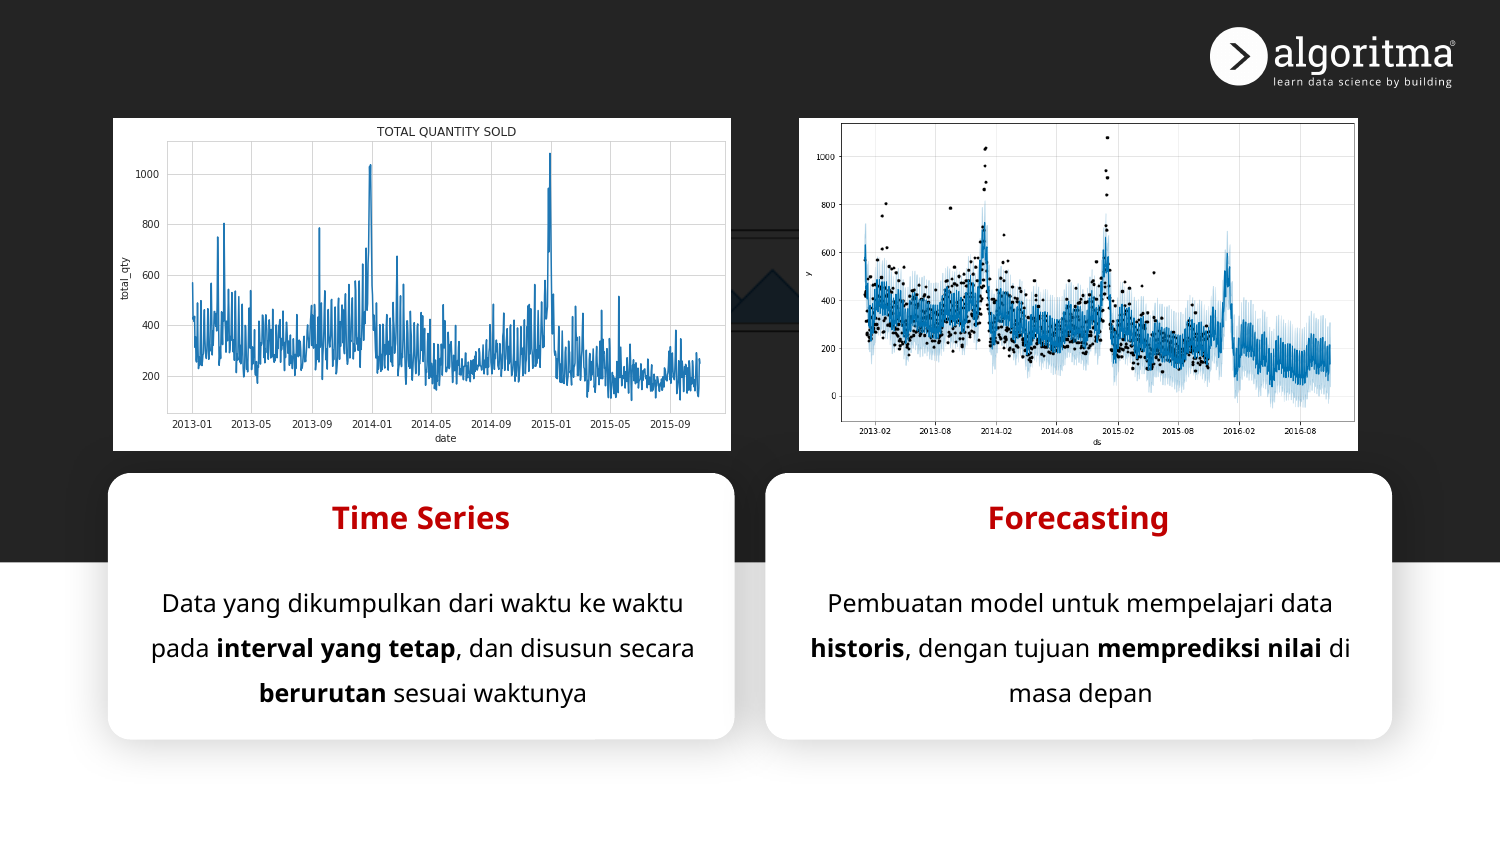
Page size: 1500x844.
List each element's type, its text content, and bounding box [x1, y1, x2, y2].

text_box Data yang dikumpulkan dari waktu ke waktu pada interval yang tetap, dan disusun secara berurutan sesuai waktunya [125, 572, 721, 710]
text_box [765, 572, 1393, 740]
picture [0, 0, 1500, 563]
text_box [107, 572, 735, 740]
text_box Pembuatan model untuk mempelajari data historis, dengan tujuan memprediksi nilai di masa depan [783, 572, 1379, 710]
